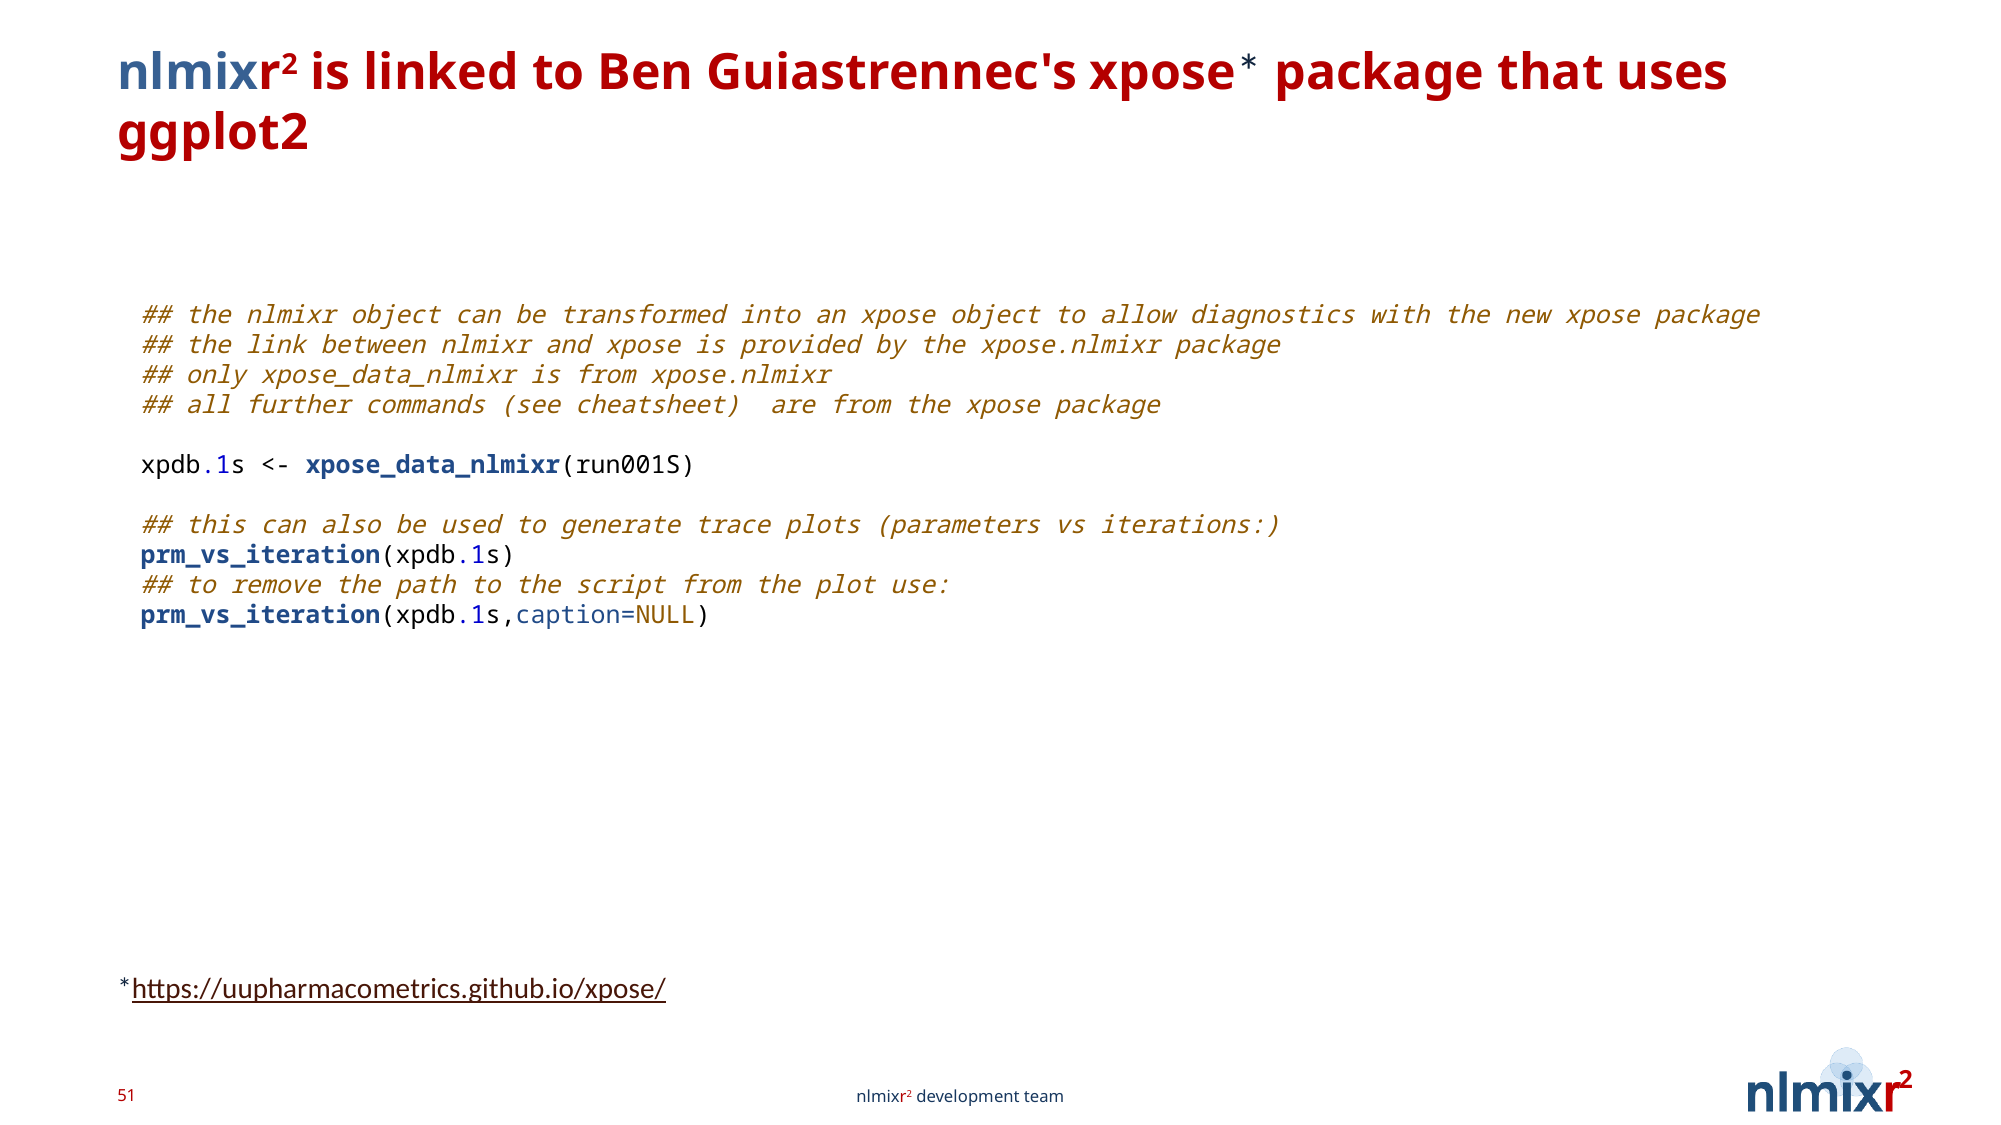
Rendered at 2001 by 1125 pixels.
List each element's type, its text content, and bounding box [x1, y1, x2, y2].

text_box ## the nlmixr object can be transformed into an xpose object to allow diagnostics with the new xpose package ## the link between nlmixr and xpose is provided by the xpose.nlmixr package ## only xpose_data_nlmixr is from xpose.nlmixr ## all further commands (see cheatsheet) are from the xpose package xpdb.1s <- xpose_data_nlmixr(run001S) ## this can also be used to generate trace plots (parameters vs iterations:) prm_vs_iteration(xpdb.1s) ## to remove the path to the script from the plot use: prm_vs_iteration(xpdb.1s,caption=NULL) [125, 231, 1957, 696]
picture [1738, 1036, 1910, 1123]
list *https://uupharmacometrics.github.io/xpose/ [102, 196, 1898, 1047]
footer nlmixr2 development team [354, 1076, 1567, 1115]
title nlmixr2 is linked to Ben Guiastrennec's xpose* package that uses ggplot2 [102, 18, 1922, 181]
slide_number 51 [102, 1076, 276, 1115]
